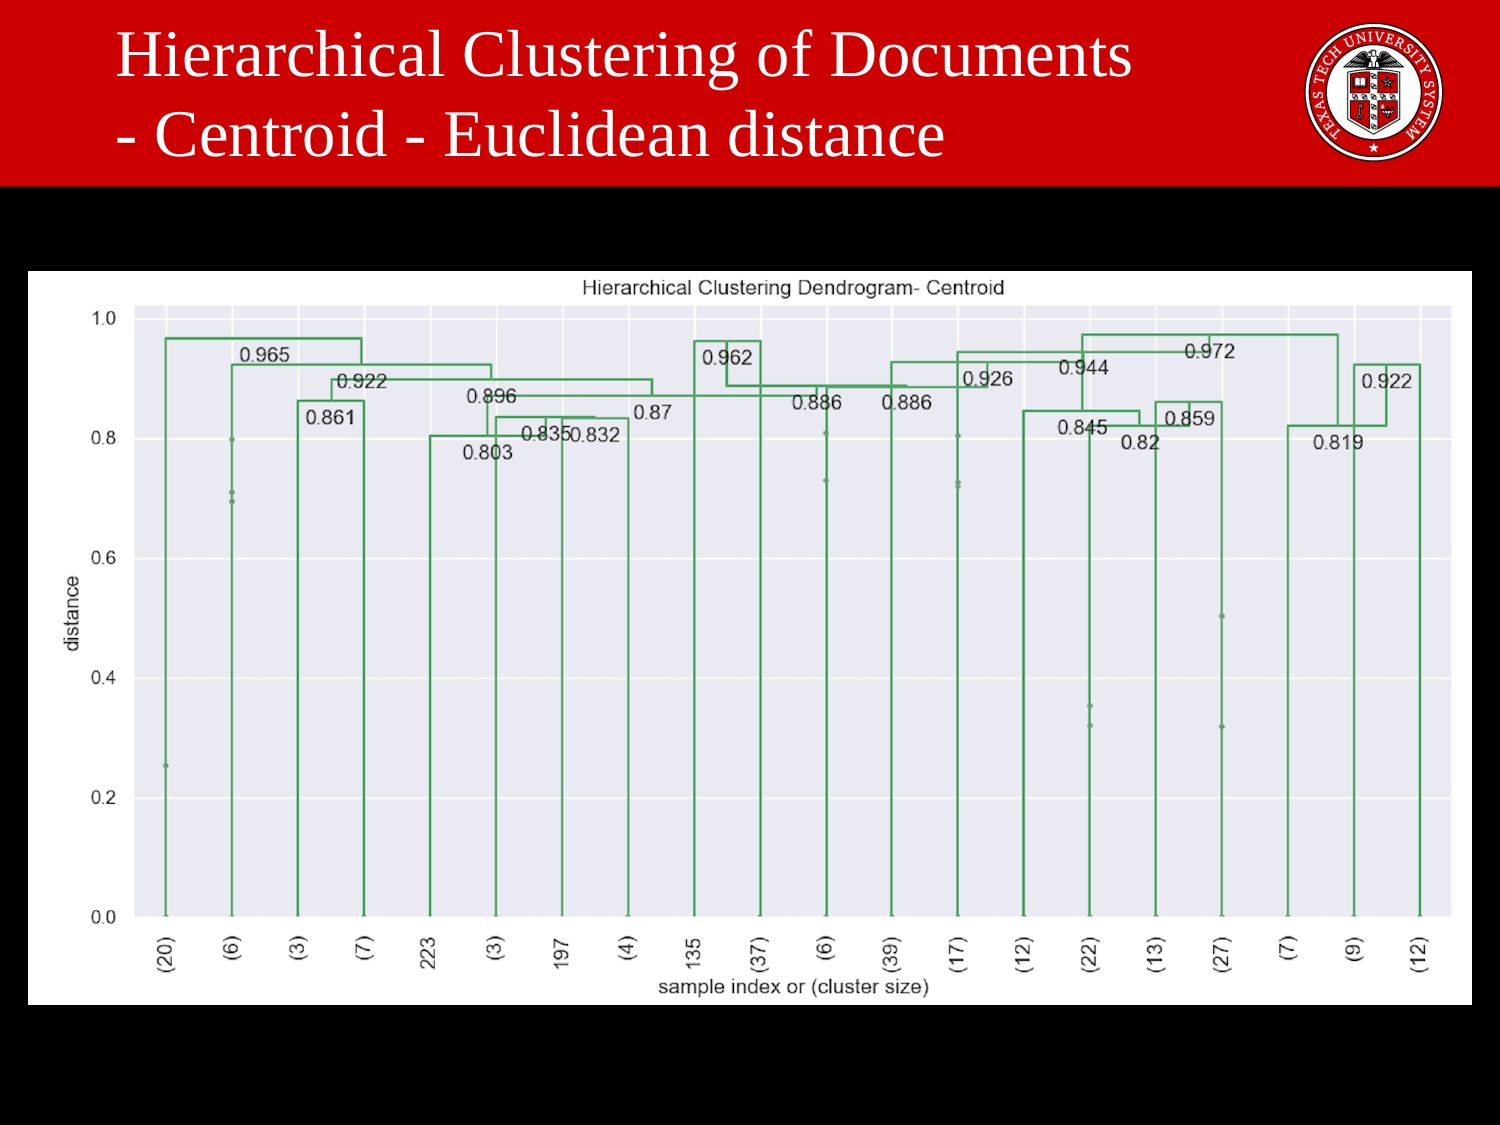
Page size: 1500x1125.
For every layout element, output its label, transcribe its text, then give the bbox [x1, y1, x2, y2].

title Hierarchical Clustering of Documents - Centroid - Euclidean distance [100, 0, 1334, 184]
picture [0, 0, 1500, 1125]
